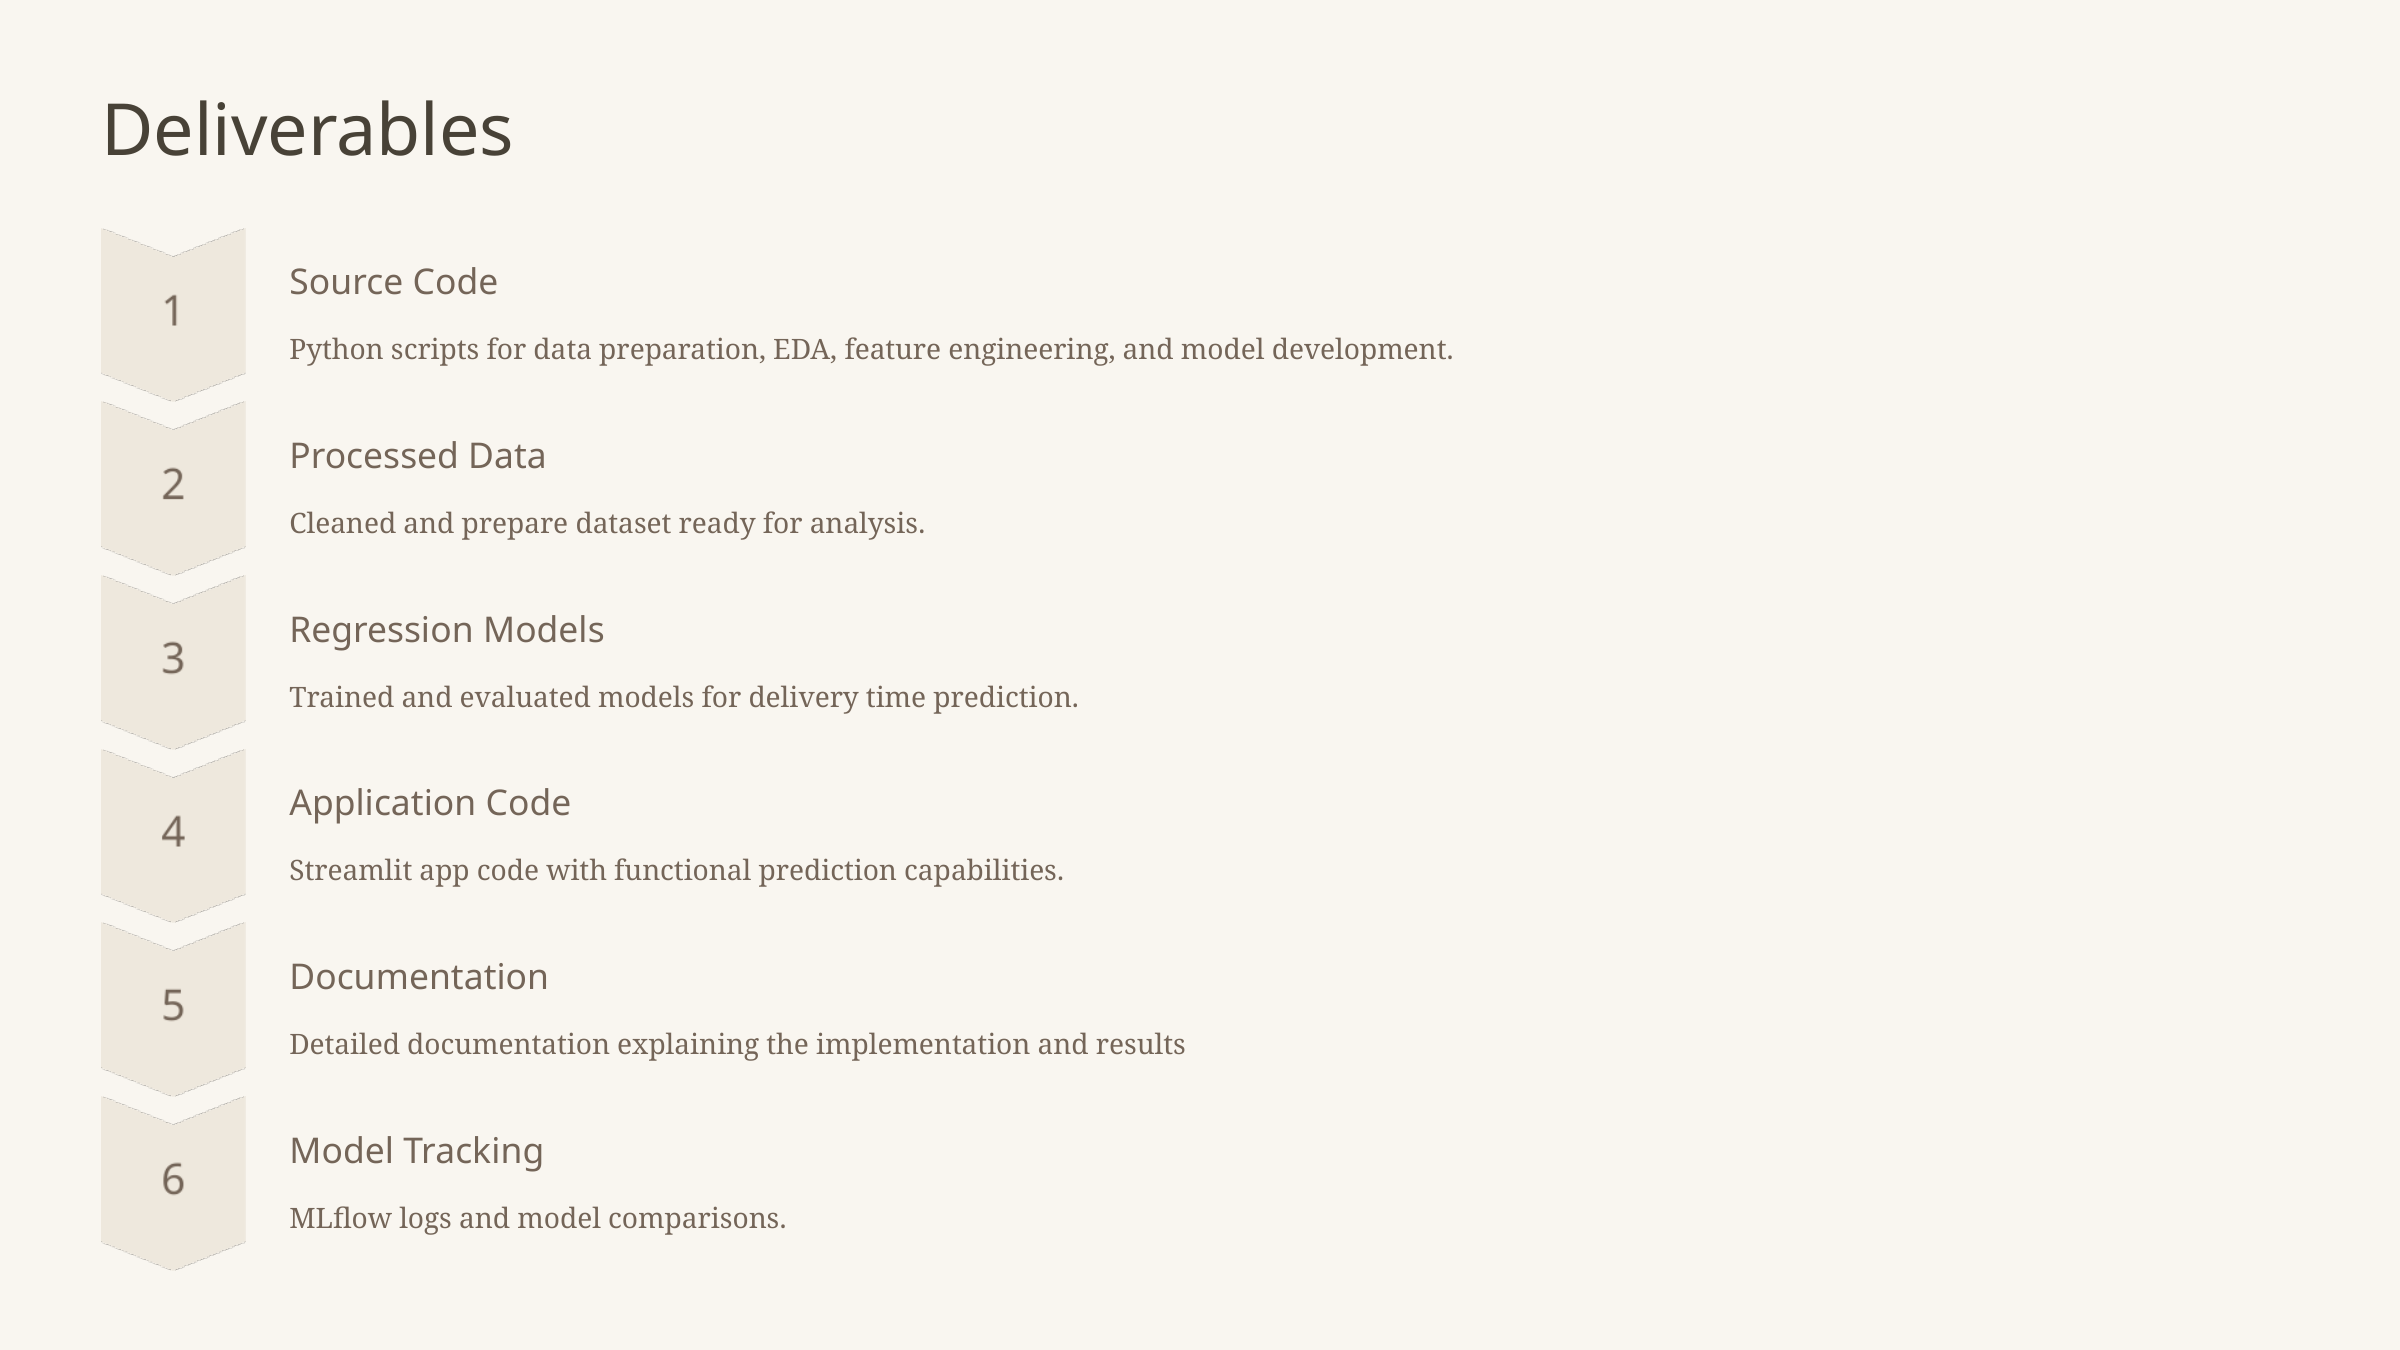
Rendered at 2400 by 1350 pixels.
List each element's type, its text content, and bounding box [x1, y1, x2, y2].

text_box Cleaned and prepare dataset ready for analysis. [289, 493, 2299, 540]
text_box Trained and evaluated models for delivery time prediction. [289, 666, 2299, 714]
text_box Regression Models [289, 604, 652, 650]
text_box Model Tracking [289, 1125, 652, 1171]
text_box Processed Data [289, 430, 652, 476]
text_box Detailed documentation explaining the implementation and results [289, 1014, 2299, 1061]
text_box Streamlit app code with functional prediction capabilities. [289, 840, 2299, 887]
text_box Source Code [289, 257, 652, 303]
text_box Documentation [289, 951, 652, 997]
text_box MLflow logs and model comparisons. [289, 1187, 2299, 1235]
text_box Deliverables [101, 79, 825, 171]
text_box Application Code [289, 778, 652, 824]
text_box Python scripts for data preparation, EDA, feature engineering, and model development. [289, 319, 2299, 366]
picture [101, 228, 246, 1271]
